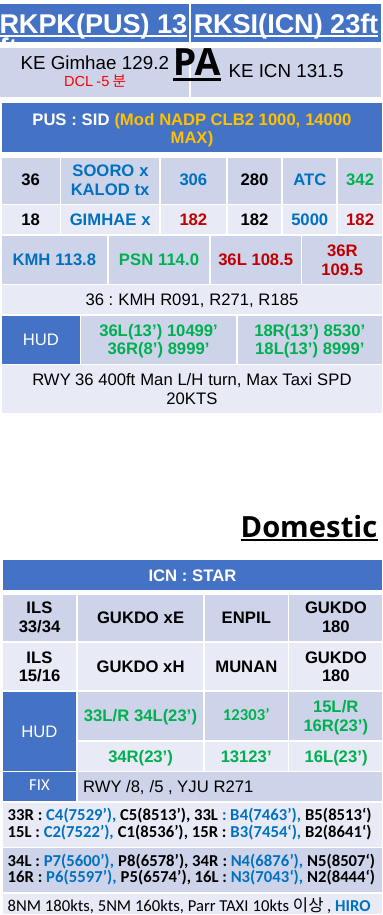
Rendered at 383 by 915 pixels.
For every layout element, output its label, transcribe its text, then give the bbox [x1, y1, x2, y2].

table_cell 8NM 180kts, 5NM 160kts, Parr TAXI 10kts이상, HIRO [3, 894, 382, 914]
table_cell KE ICN 131.5 [191, 48, 381, 97]
table_cell 13123’ [205, 742, 288, 771]
table_cell 34L : P7(5600’), P8(6578’), 34R : N4(6876’), N5(8507‘) 16R : P6(5597’), P5(6574’), 16L : N3(7043‘), N2(8444‘) [3, 848, 382, 892]
table_cell GUKDO xH [78, 643, 203, 690]
table_cell PSN 114.0 [109, 236, 209, 284]
text_box Domestic [207, 500, 382, 556]
table_cell 182 [228, 205, 281, 234]
table_cell GIMHAE x [61, 205, 159, 234]
table_cell 182 [338, 205, 382, 234]
table_cell 306 [161, 158, 226, 204]
table_cell ATC [283, 158, 336, 204]
table_cell SOORO x KALOD tx [61, 158, 159, 204]
table_cell 342 [338, 158, 382, 204]
table_cell GUKDO 180 [289, 643, 382, 690]
table_cell MUNAN [205, 643, 288, 690]
table_header RKSI(ICN) 23ft [191, 4, 381, 42]
table_cell 33R : C4(7529’), C5(8513’), 33L : B4(7463’), B5(8513‘) 15L : C2(7522’), C1(8536’), 15R : B3(7454‘), B2(8641‘) [3, 803, 382, 847]
table_cell 36R 109.5 [302, 236, 382, 284]
table_cell 182 [161, 205, 226, 234]
table_cell 18R(13’) 8530’ 18L(13’) 8999’ [238, 316, 382, 364]
text_box PA [143, 37, 250, 89]
table_cell ENPIL [205, 595, 288, 641]
table_cell 36L 108.5 [211, 236, 301, 284]
table_cell 5000 [283, 205, 336, 234]
table_cell 280 [228, 158, 281, 204]
table_cell 36 [2, 158, 60, 204]
table_cell 33L/R 34L(23’) [78, 692, 203, 740]
table_cell 12303’ [205, 692, 288, 740]
table_cell 15L/R 16R(23’) [289, 692, 382, 740]
table_cell 36 : KMH R091, R271, R185 [2, 285, 382, 314]
table_cell 36L(13’) 10499’ 36R(8’) 8999’ [81, 316, 236, 364]
table_cell RWY /8, /5 , YJU R271 [78, 772, 382, 801]
table_cell FIX [3, 772, 76, 801]
table_cell 34R(23’) [78, 742, 203, 771]
table_cell RWY 36 400ft Man L/H turn, Max Taxi SPD 20KTS [2, 365, 382, 413]
table_cell HUD [2, 316, 80, 364]
table_cell GUKDO xE [78, 595, 203, 641]
table_cell HUD [3, 692, 76, 771]
table_cell ILS 33/34 [3, 595, 76, 641]
table_cell GUKDO 180 [289, 595, 382, 641]
table_cell 18 [2, 205, 60, 234]
table_header RKPK(PUS) 13ft [0, 4, 189, 42]
table_cell KMH 113.8 [2, 236, 107, 284]
table_cell 16L(23’) [289, 742, 382, 771]
table_cell ILS 15/16 [3, 643, 76, 690]
table_header ICN : STAR [3, 560, 382, 590]
table_cell KE Gimhae 129.2 DCL -5분 [0, 48, 189, 97]
table_header PUS : SID (Mod NADP CLB2 1000, 14000 MAX) [2, 103, 382, 152]
